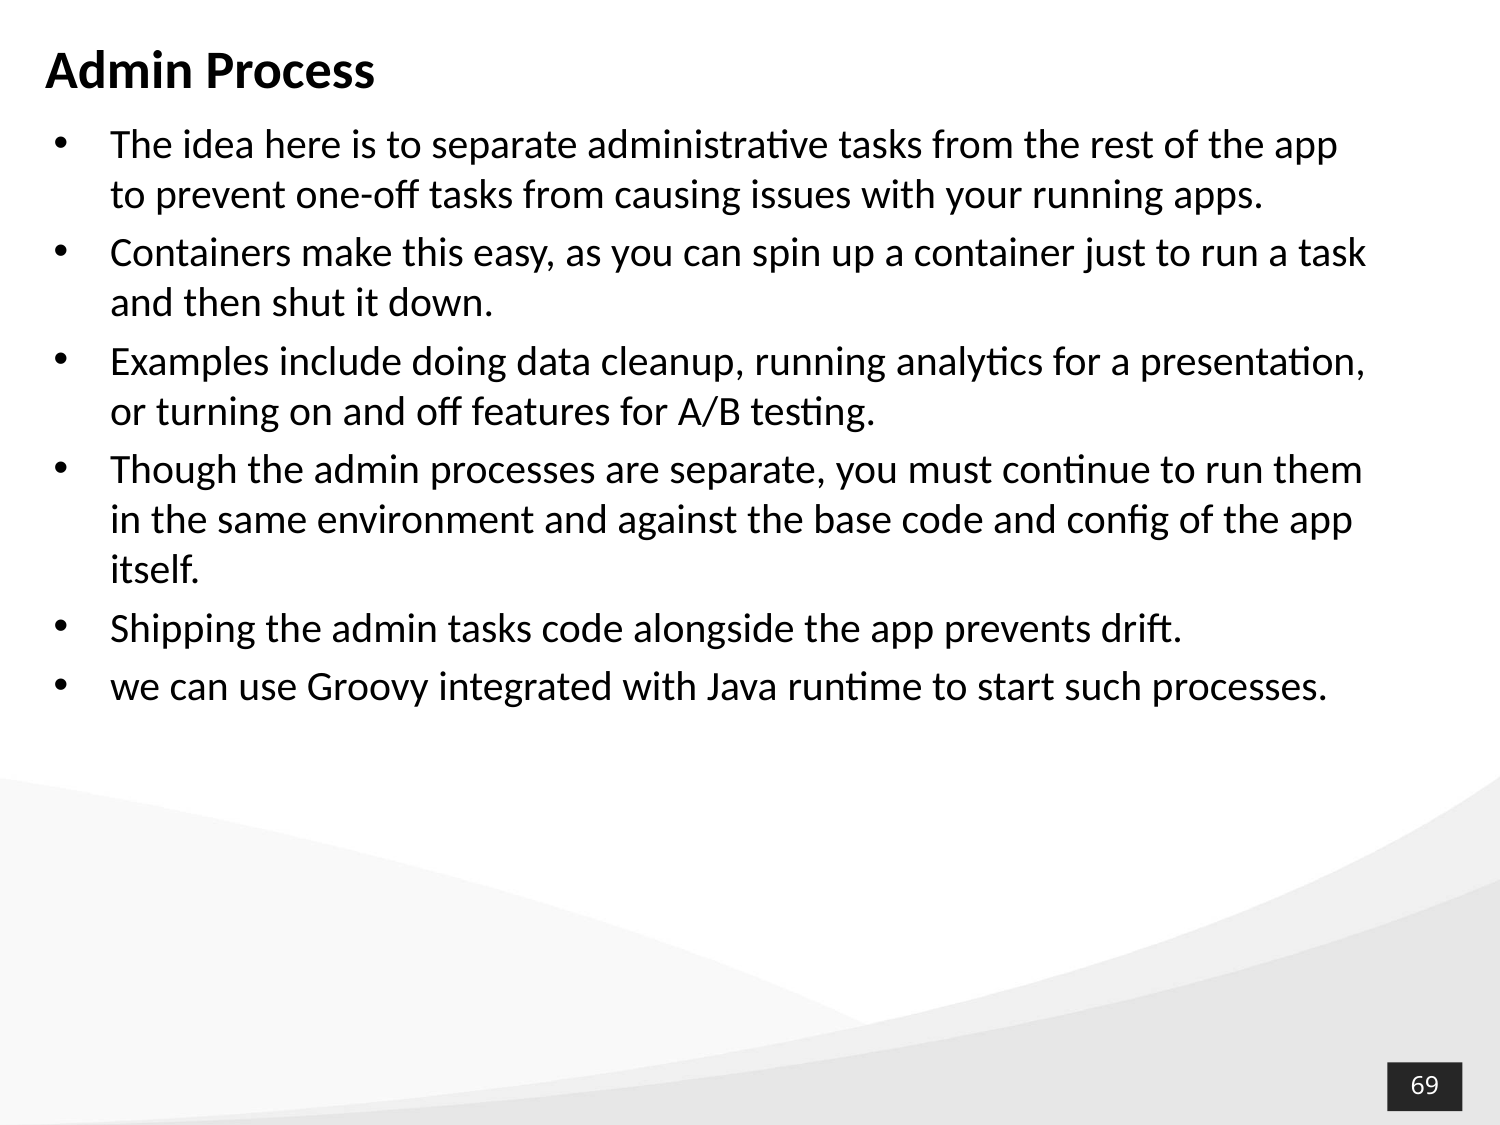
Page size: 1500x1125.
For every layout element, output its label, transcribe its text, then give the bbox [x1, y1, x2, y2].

title Admin Process [30, 21, 1478, 113]
picture [0, 0, 1500, 1125]
list The idea here is to separate administrative tasks from the rest of the app to prevent one-off tasks from causing issues with your running apps. Containers make this easy, as you can spin up a container just to run a task and then shut it down. Examples include doing data cleanup, running analytics for a presentation, or turning on and off features for A/B testing. Though the admin processes are separate, you must continue to run them in the same environment and against the base code and config of the app itself. Shipping the admin tasks code alongside the app prevents drift. we can use Groovy integrated with Java runtime to start such processes. [38, 109, 1392, 1000]
